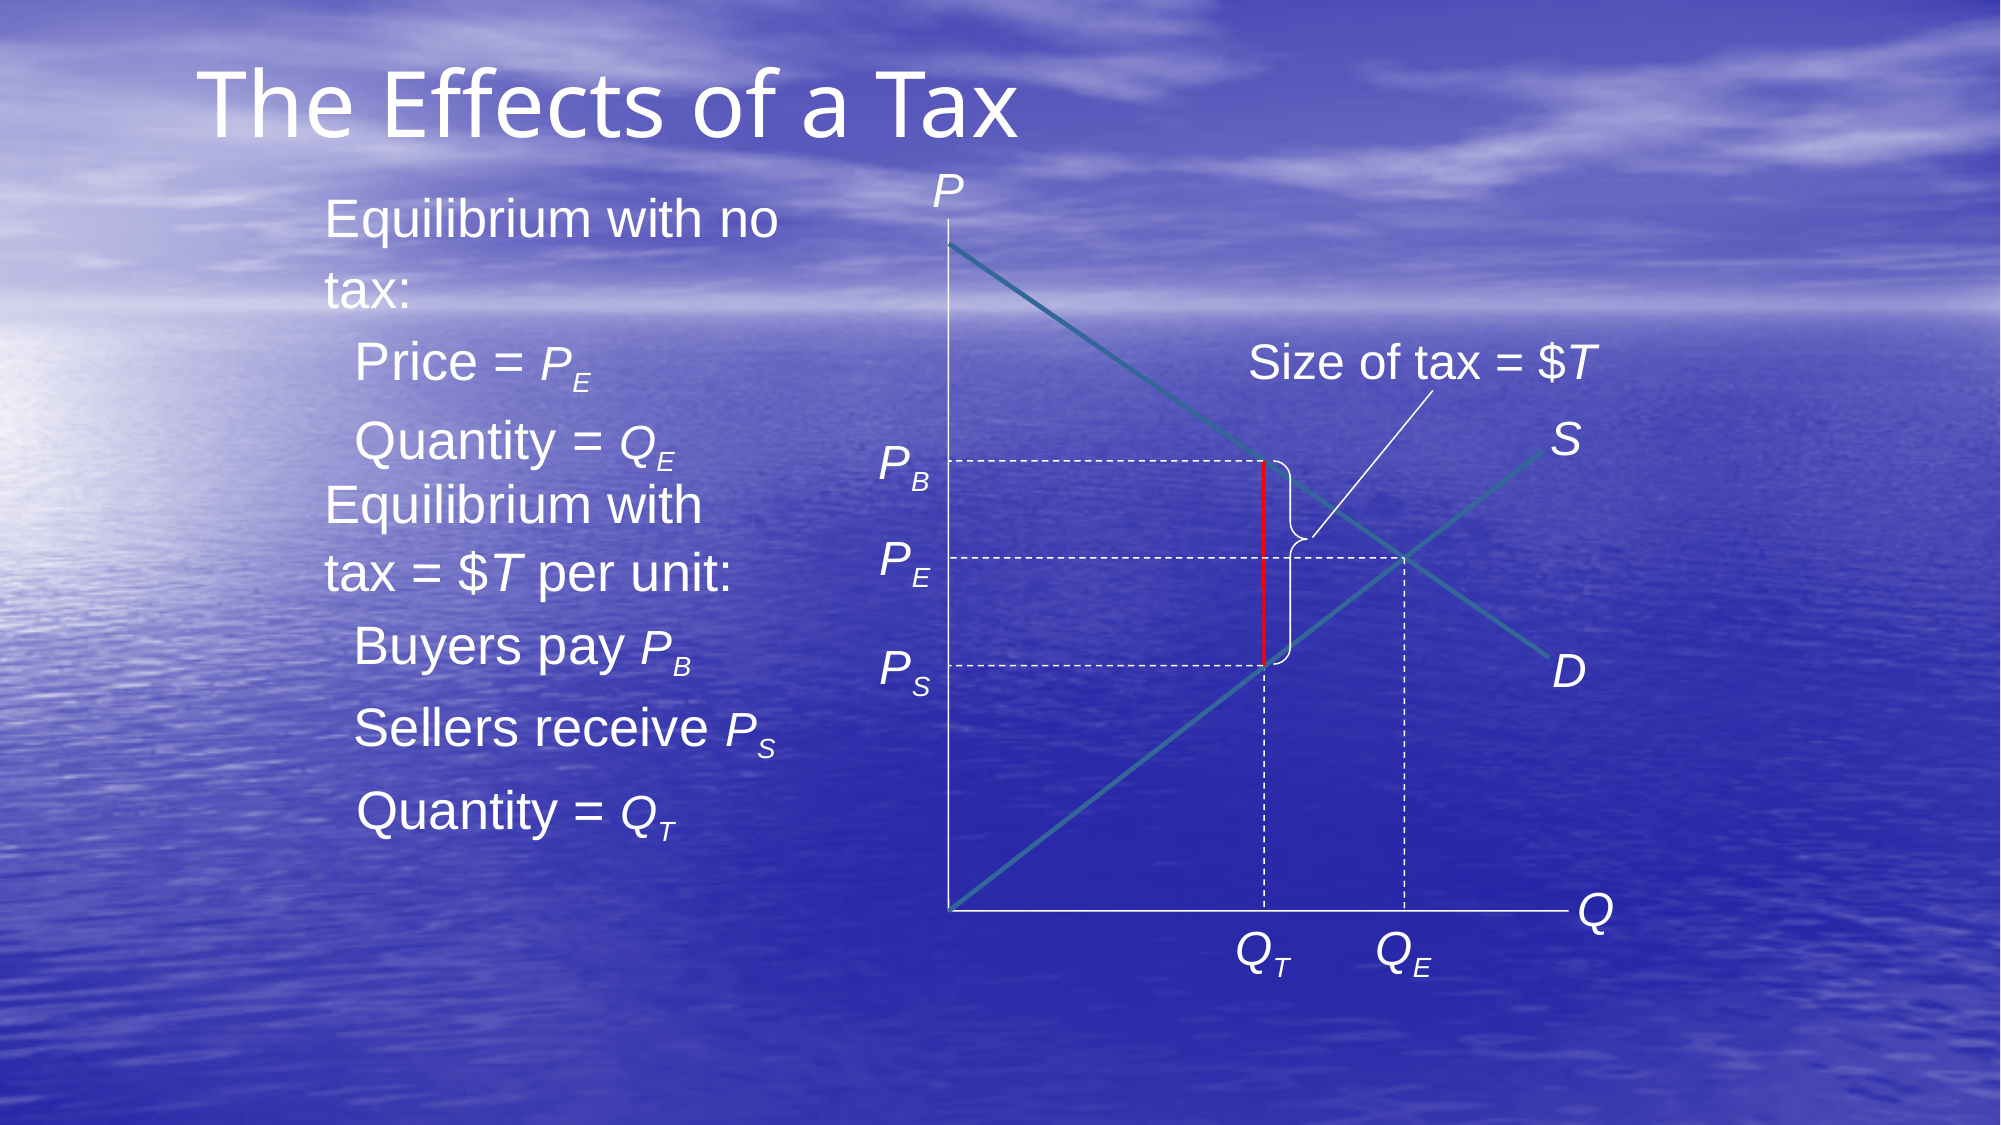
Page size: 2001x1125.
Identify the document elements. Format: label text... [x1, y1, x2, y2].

text_box Equilibrium with no tax: Price = PE Quantity = QE [310, 169, 805, 419]
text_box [1233, 322, 1618, 664]
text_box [860, 423, 1233, 497]
text_box Equilibrium with tax = $T per unit: [309, 458, 791, 633]
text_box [917, 152, 1624, 944]
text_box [861, 520, 1452, 984]
text_box Sellers receive PS [338, 681, 807, 768]
title The Effects of a Tax [181, 47, 1900, 154]
text_box Buyers pay PB [339, 599, 795, 683]
text_box Quantity = QT [341, 764, 756, 855]
